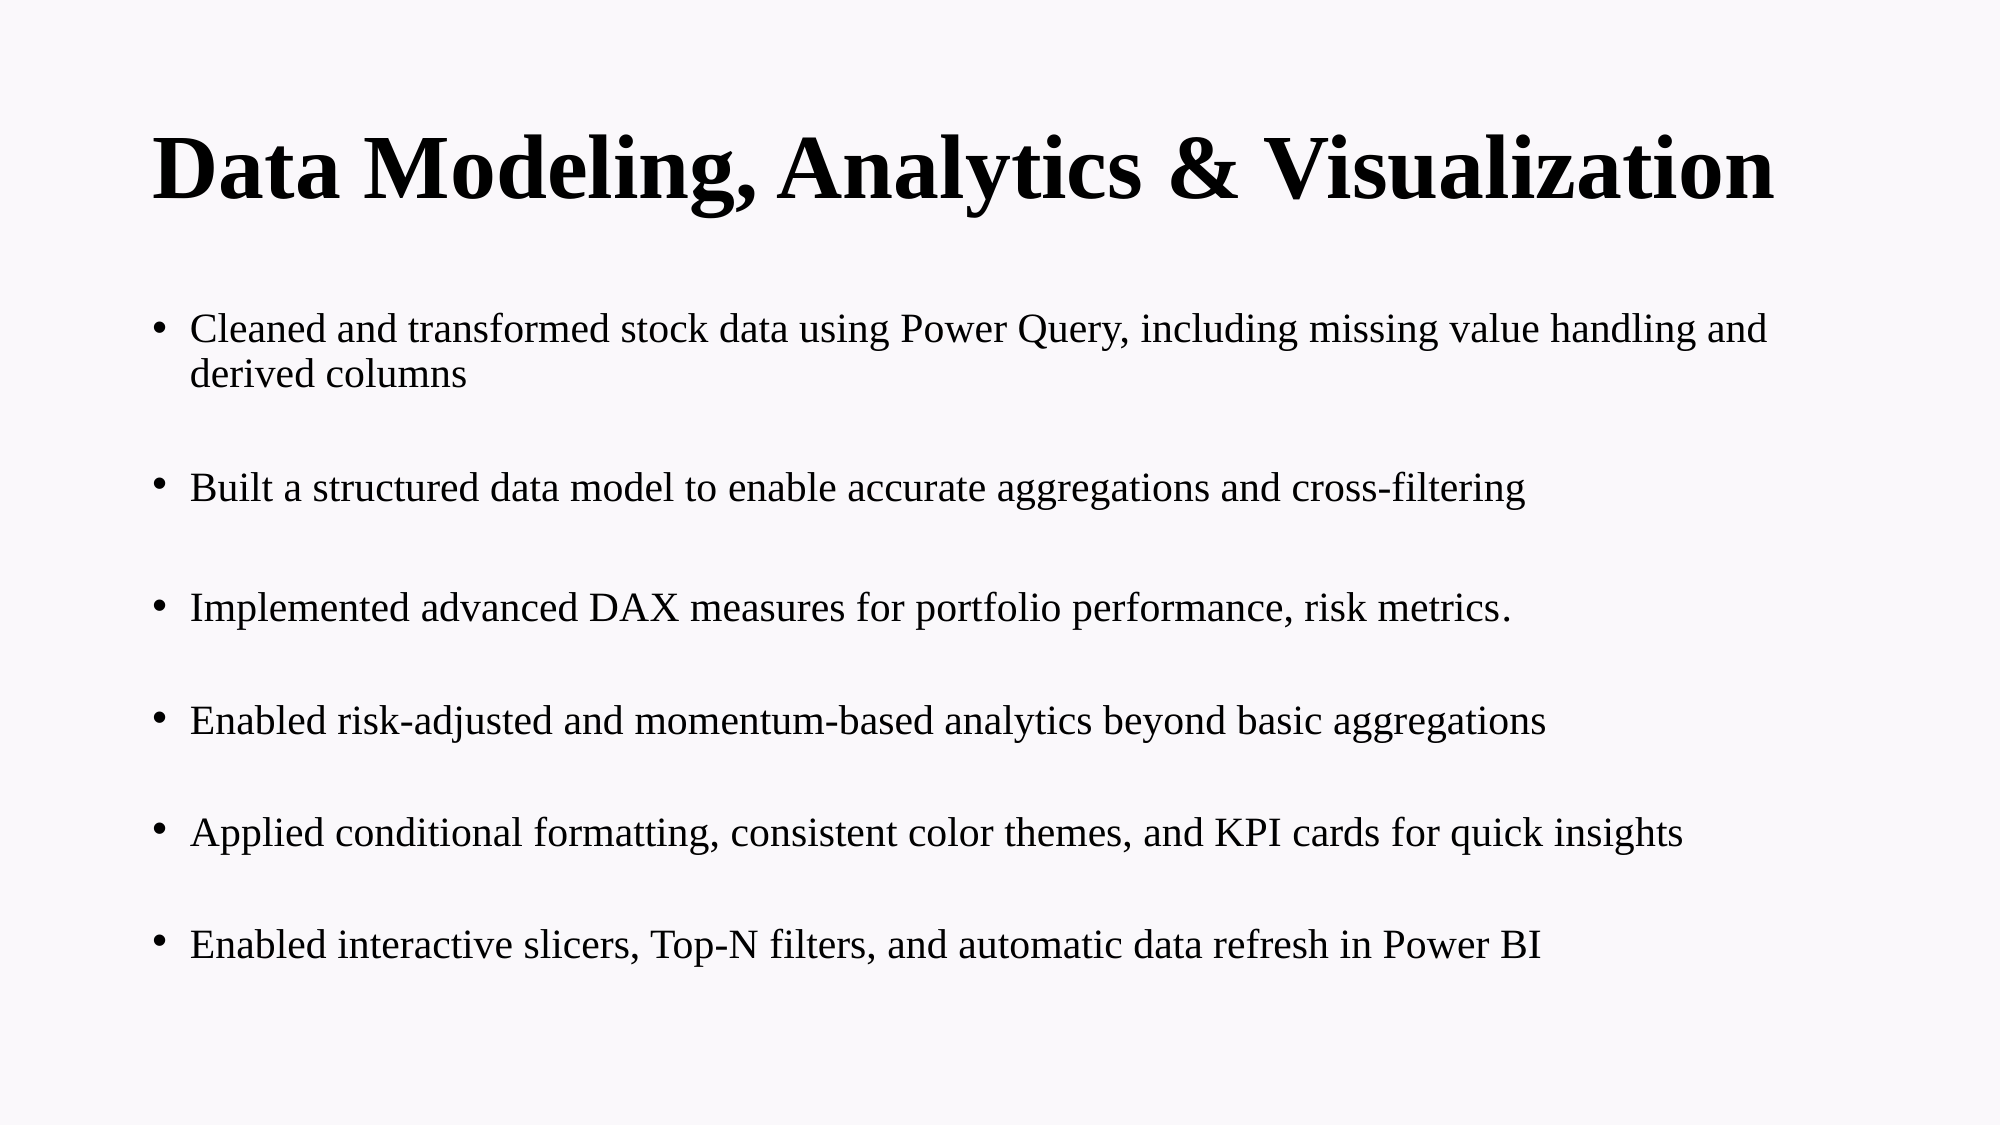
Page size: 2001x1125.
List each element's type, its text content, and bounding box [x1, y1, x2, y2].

list Cleaned and transformed stock data using Power Query, including missing value handling and derived columns Built a structured data model to enable accurate aggregations and cross-filtering Implemented advanced DAX measures for portfolio performance, risk metrics. Enabled risk-adjusted and momentum-based analytics beyond basic aggregations Applied conditional formatting, consistent color themes, and KPI cards for quick insights Enabled interactive slicers, Top-N filters, and automatic data refresh in Power BI [137, 299, 1863, 1014]
title Data Modeling, Analytics & Visualization [137, 59, 1863, 278]
